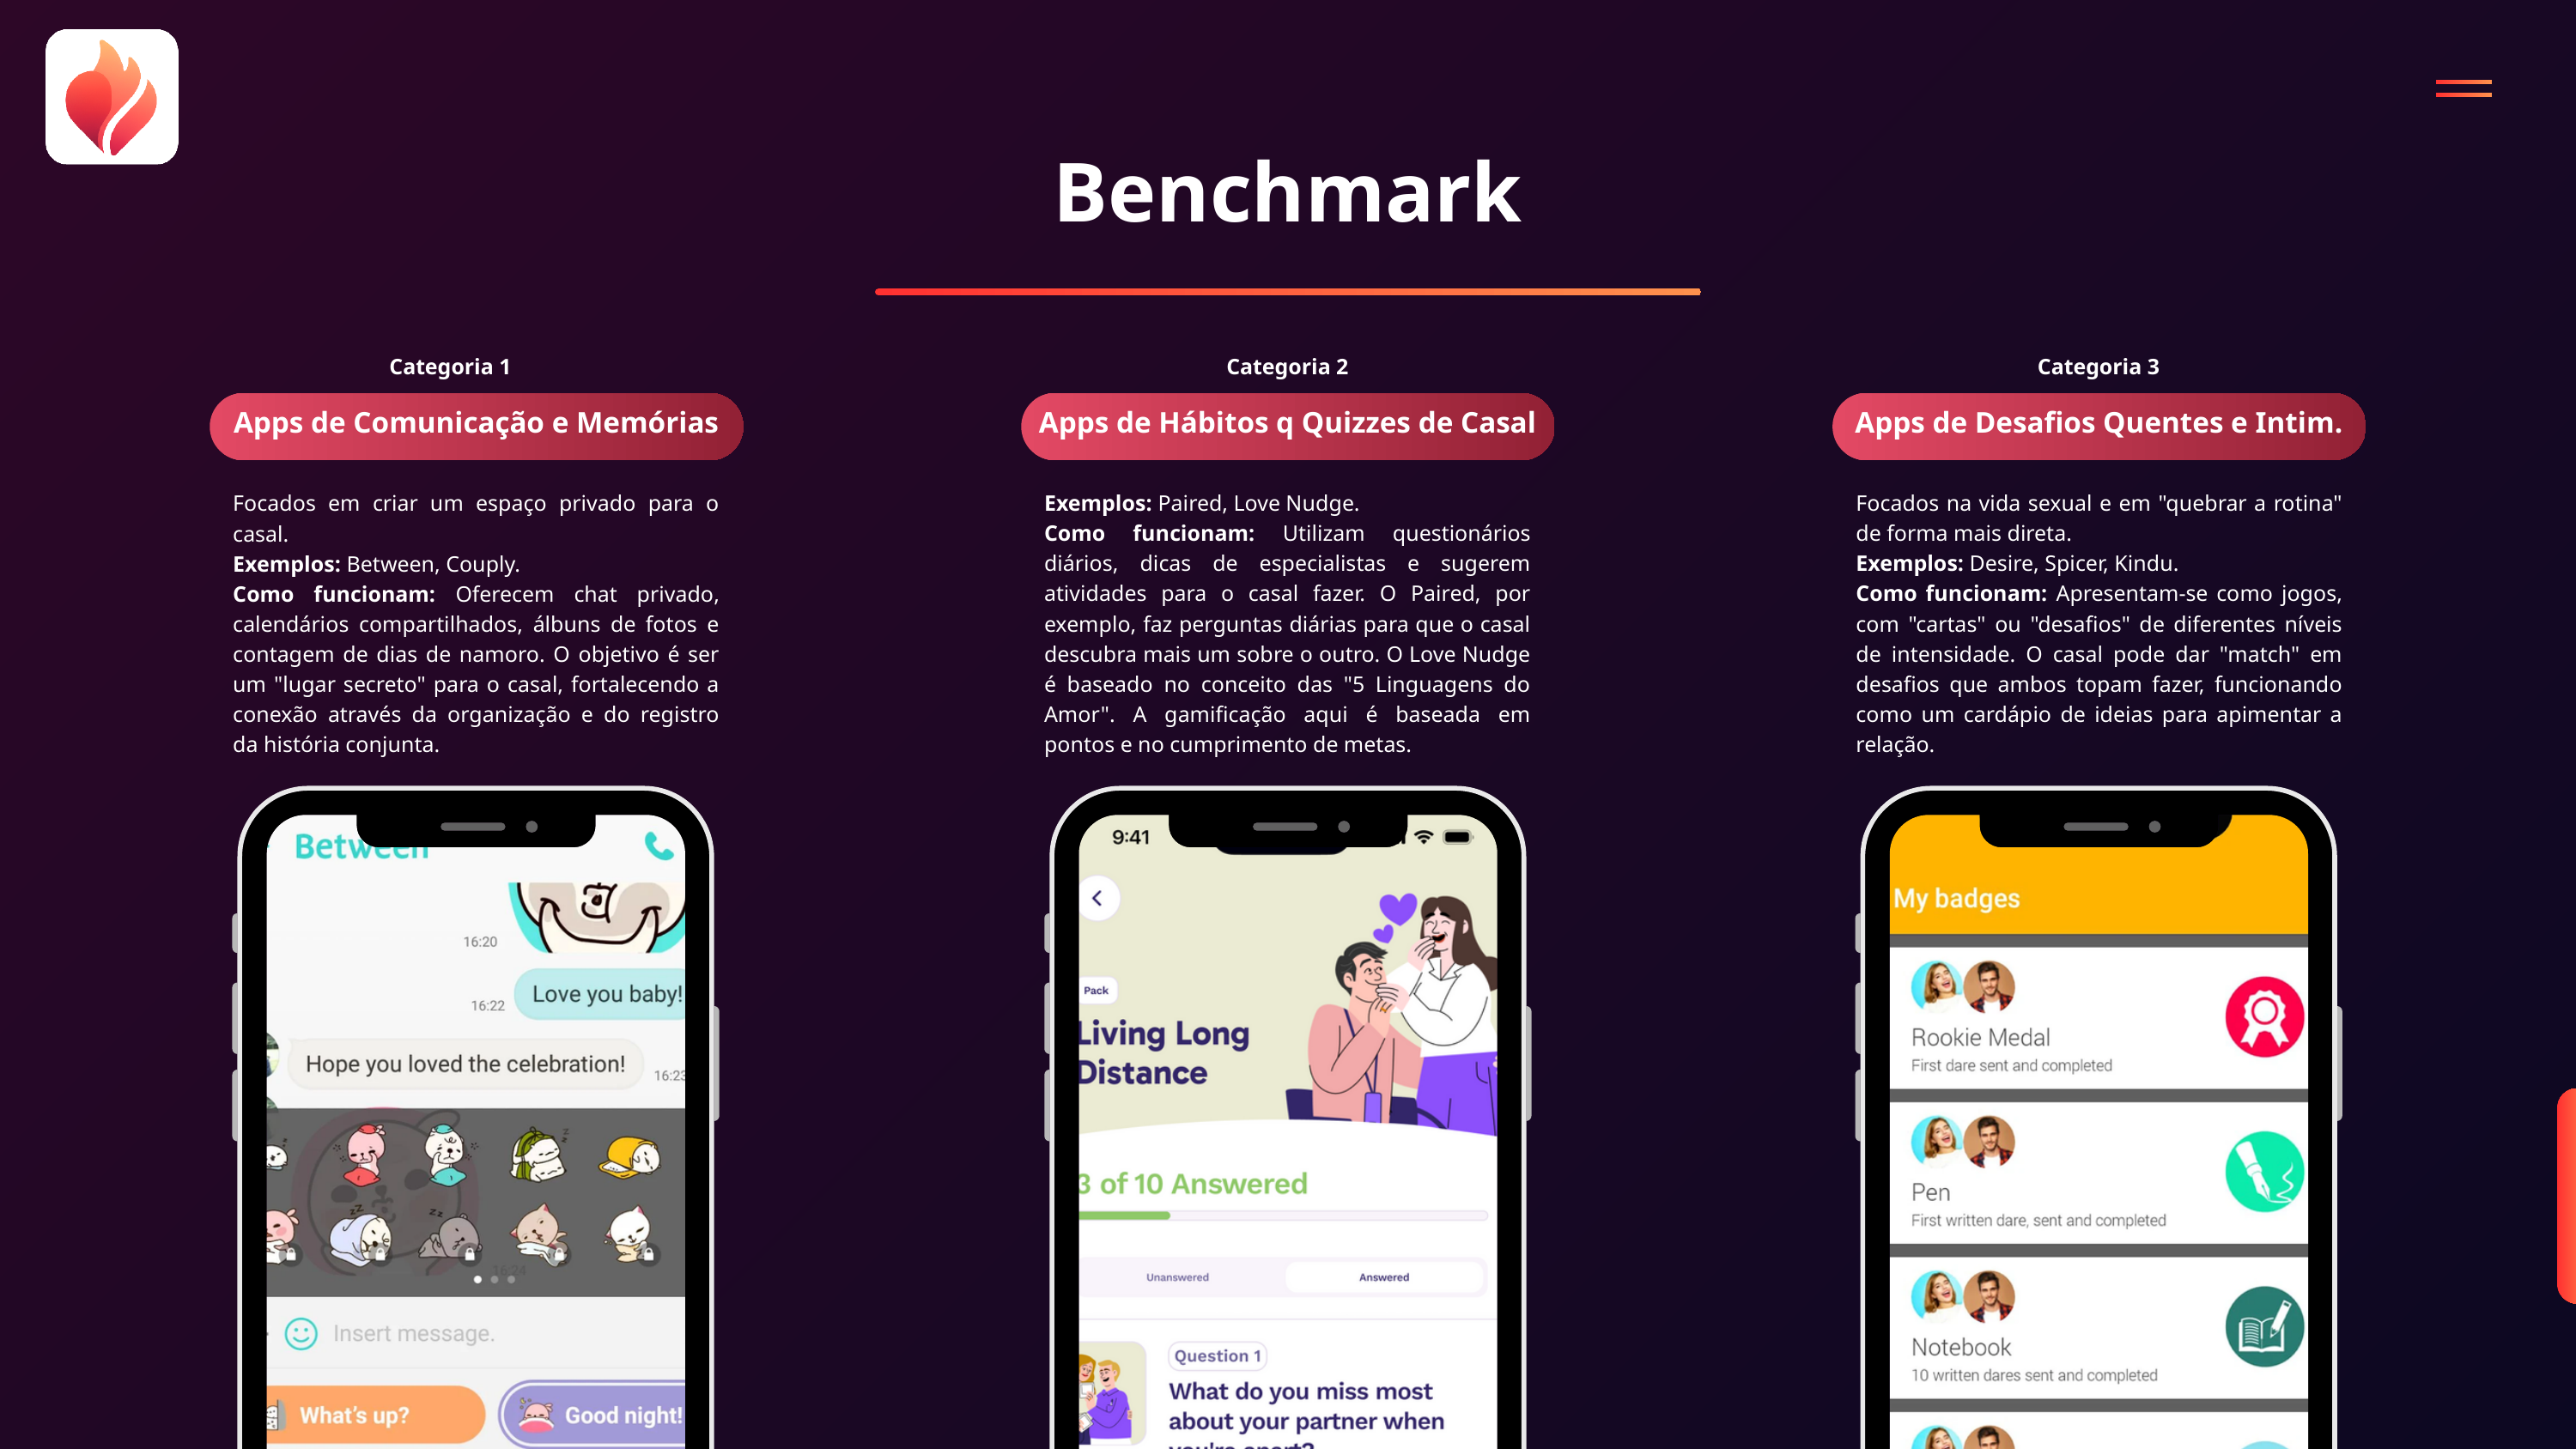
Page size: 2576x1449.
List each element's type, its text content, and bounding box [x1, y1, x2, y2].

text_box Categoria 1 [0, 353, 771, 379]
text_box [1044, 785, 1532, 1449]
text_box Exemplos: Paired, Love Nudge. Como funcionam: Utilizam questionários diários, dicas de especialistas e sugerem atividades para o casal fazer. O Paired, por exemplo, faz perguntas diárias para que o casal descubra mais um sobre o outro. O Love Nudge é baseado no conceito das "5 Linguagens do Amor". A gamificação aqui é baseada em pontos e no cumprimento de metas. [1044, 485, 1532, 785]
text_box Focados em criar um espaço privado para o casal. Exemplos: Between, Couply. Como funcionam: Oferecem chat privado, calendários compartilhados, álbuns de fotos e contagem de dias de namoro. O objetivo é ser um "lugar secreto" para o casal, fortalecendo a conexão através da organização e do registro da história conjunta. [233, 485, 720, 756]
text_box Categoria 3 [1582, 353, 2576, 379]
text_box Benchmark [771, 142, 1805, 239]
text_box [2556, 1088, 2576, 1304]
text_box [2435, 92, 2493, 97]
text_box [232, 785, 720, 1449]
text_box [1832, 392, 2366, 461]
text_box Focados na vida sexual e em "quebrar a rotina" de forma mais direta. Exemplos: Desire, Spicer, Kindu. Como funcionam: Apresentam-se como jogos, com "cartas" ou "desafios" de diferentes níveis de intensidade. O casal pode dar "match" em desafios que ambos topam fazer, funcionando como um cardápio de ideias para apimentar a relação. [1856, 485, 2343, 785]
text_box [2435, 79, 2493, 84]
picture [39, 25, 183, 168]
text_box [1021, 392, 1555, 461]
text_box Categoria 2 [771, 353, 1582, 379]
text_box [1855, 785, 2343, 1449]
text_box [874, 288, 1702, 296]
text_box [209, 392, 744, 461]
